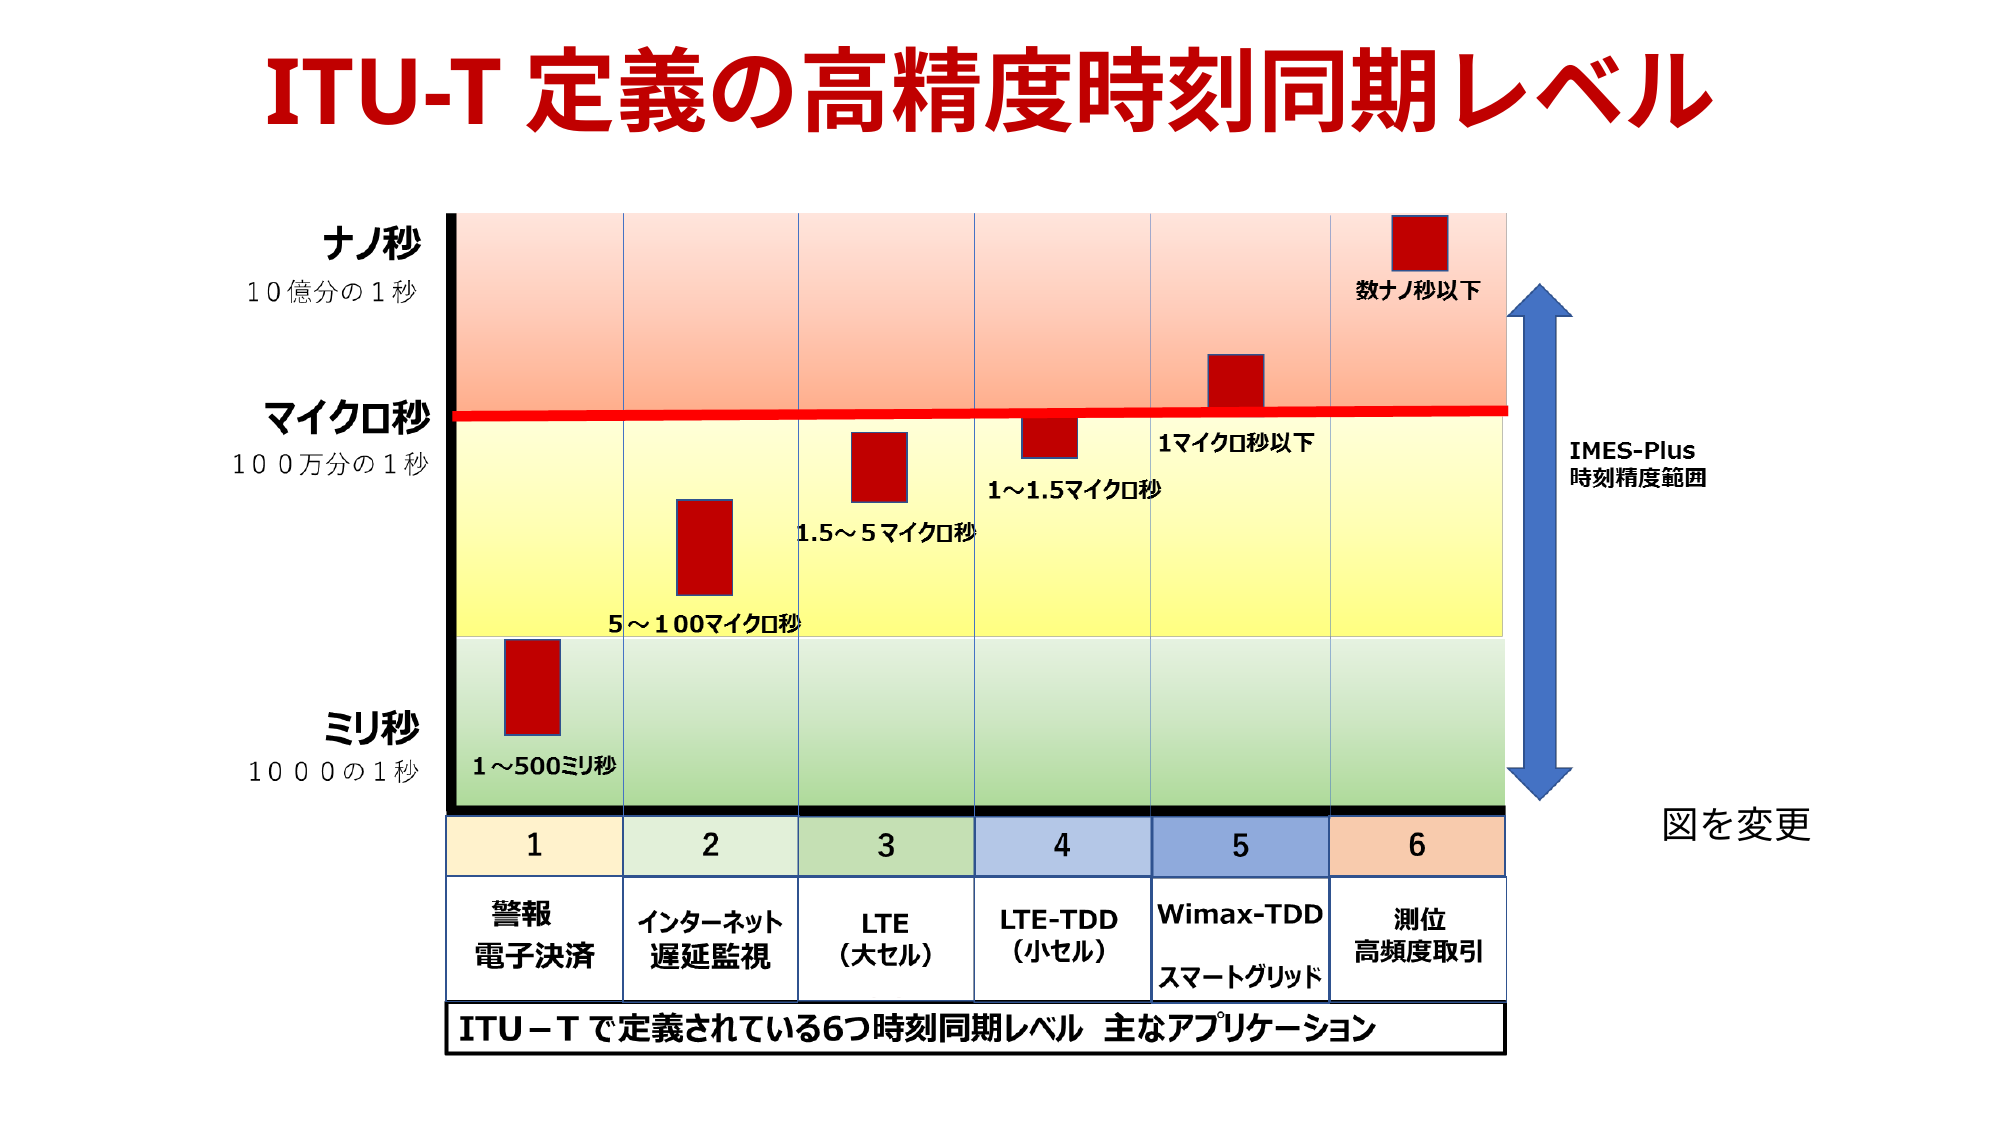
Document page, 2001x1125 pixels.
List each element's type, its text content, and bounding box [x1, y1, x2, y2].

picture [215, 206, 1721, 1067]
text_box 図を変更 [1721, 793, 1827, 853]
text_box ITU-T定義の高精度時刻同期レベル [251, 25, 1733, 150]
